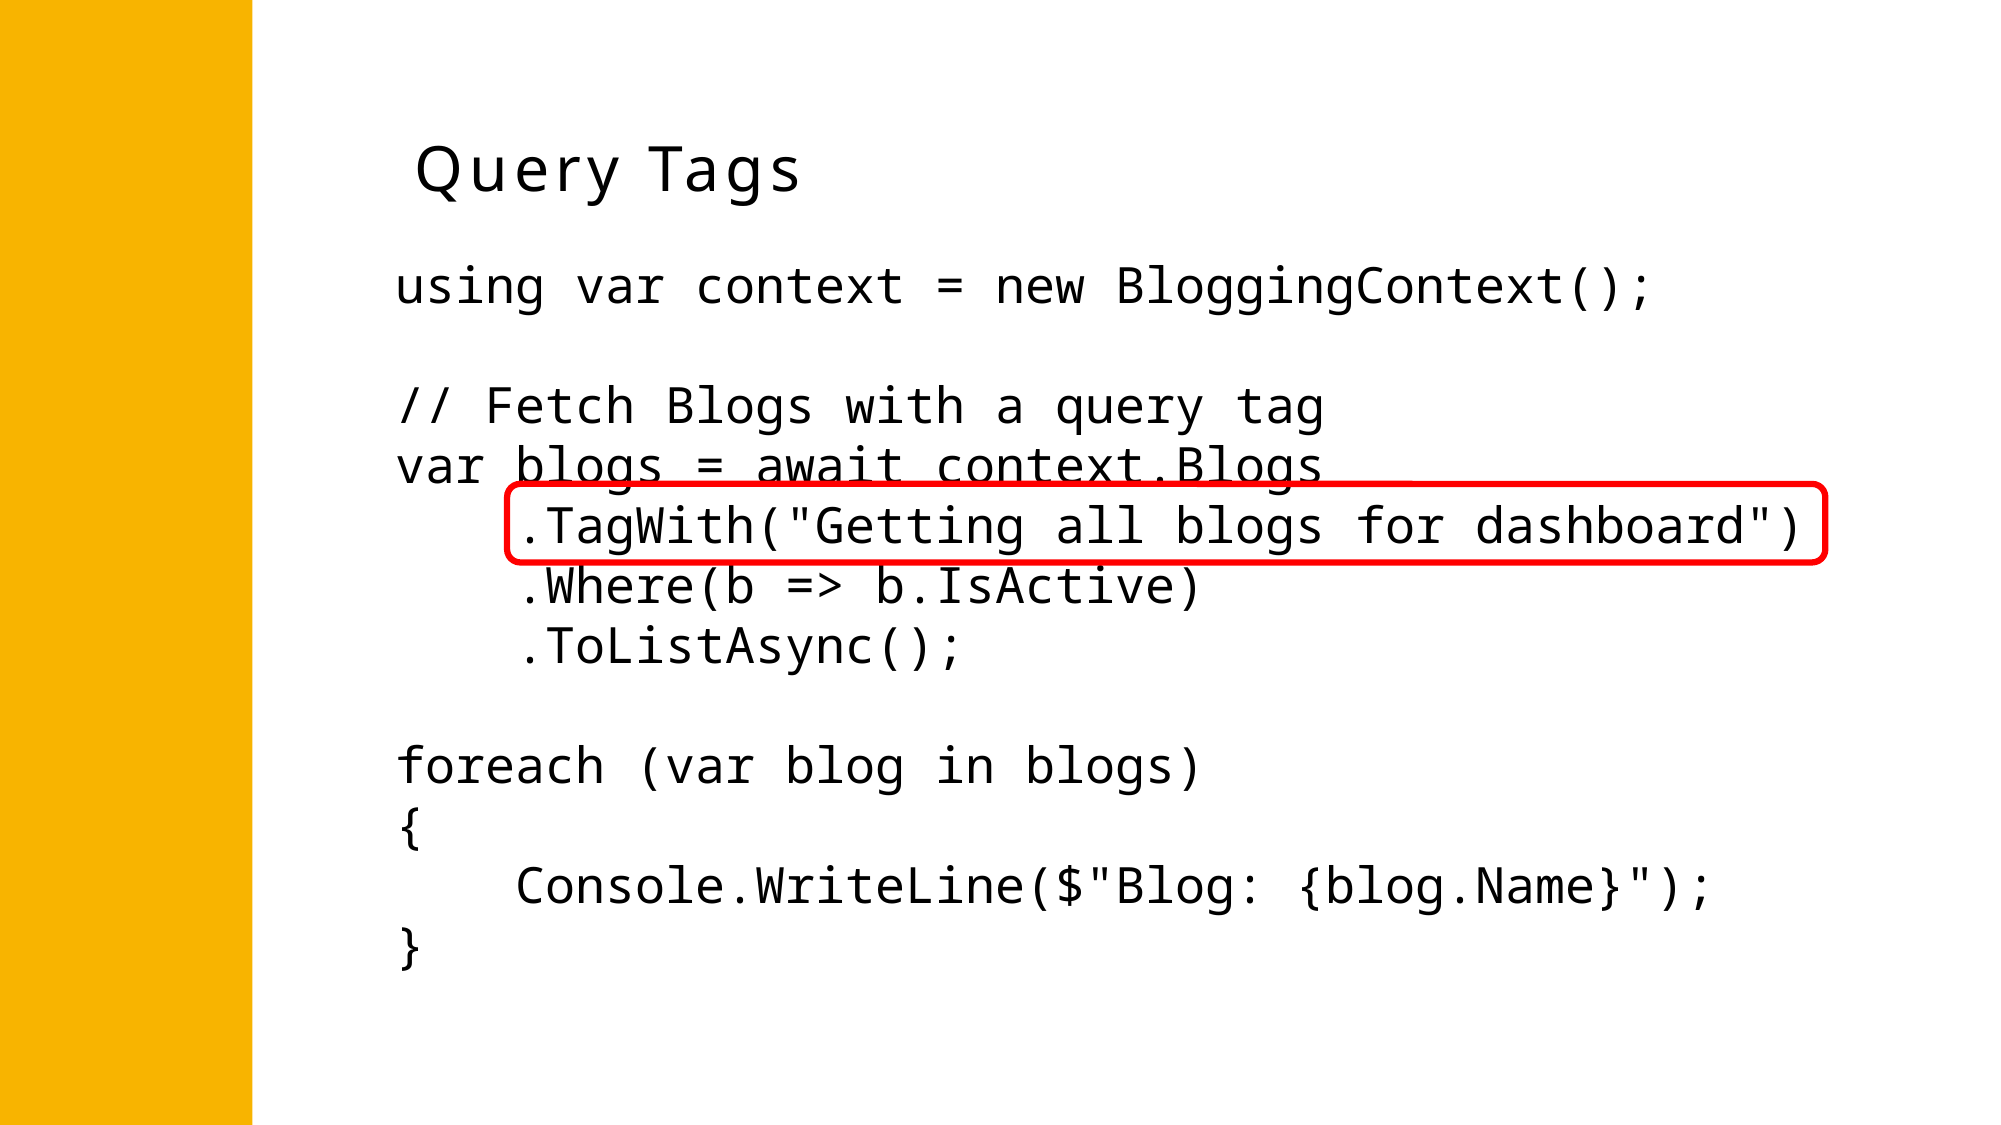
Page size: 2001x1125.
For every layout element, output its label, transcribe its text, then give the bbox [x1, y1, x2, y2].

text_box Query Tags [399, 121, 1232, 212]
text_box [506, 482, 1827, 564]
text_box using var context = new BloggingContext(); // Fetch Blogs with a query tag var blogs = await context.Blogs .TagWith("Getting all blogs for dashboard") .Where(b => b.IsActive) .ToListAsync(); foreach (var blog in blogs) { Console.WriteLine($"Blog: {blog.Name}"); } [380, 245, 1942, 981]
text_box [0, 0, 253, 1125]
